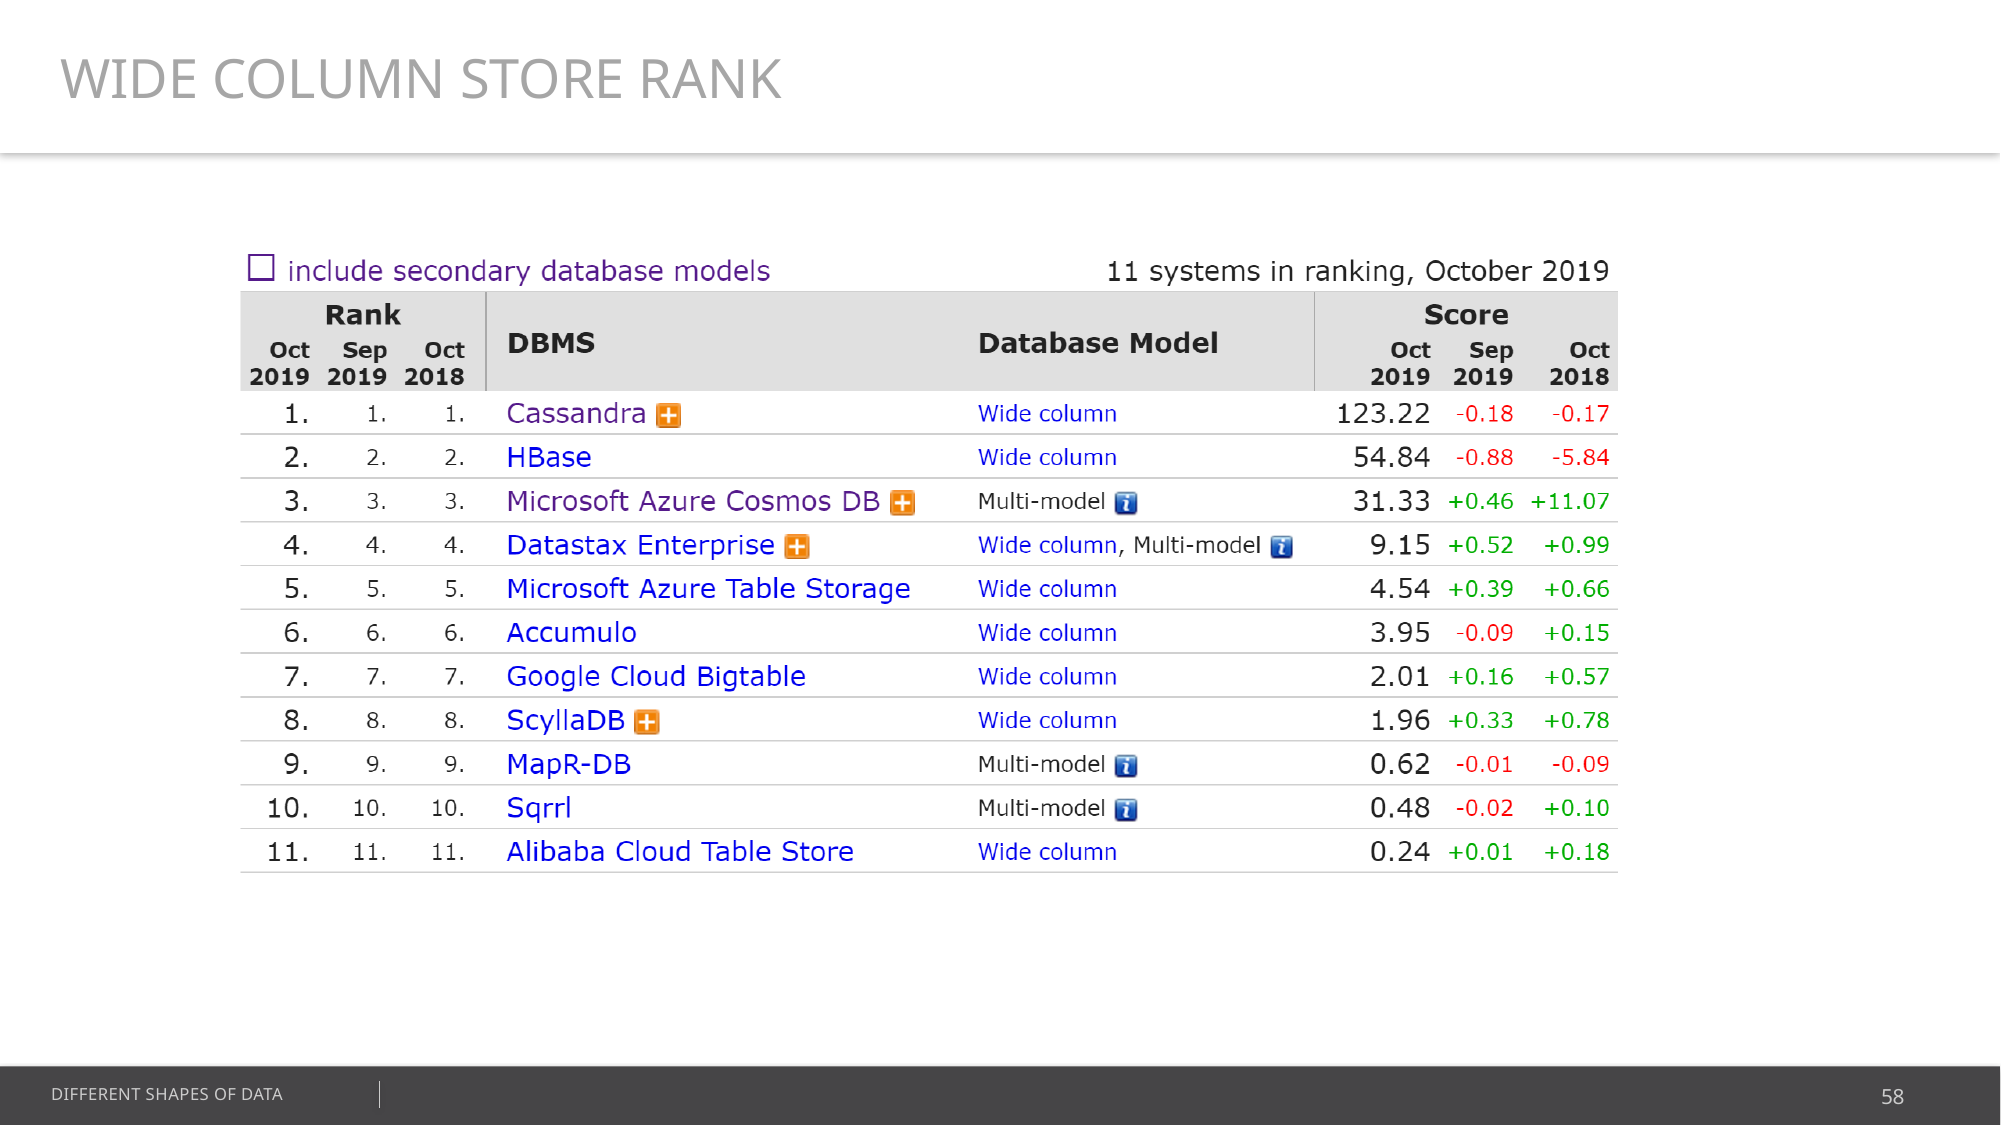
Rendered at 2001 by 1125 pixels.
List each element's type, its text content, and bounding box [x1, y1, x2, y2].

list WIDE COLUMN STORE RANK [0, 0, 2000, 153]
picture [233, 238, 1641, 887]
